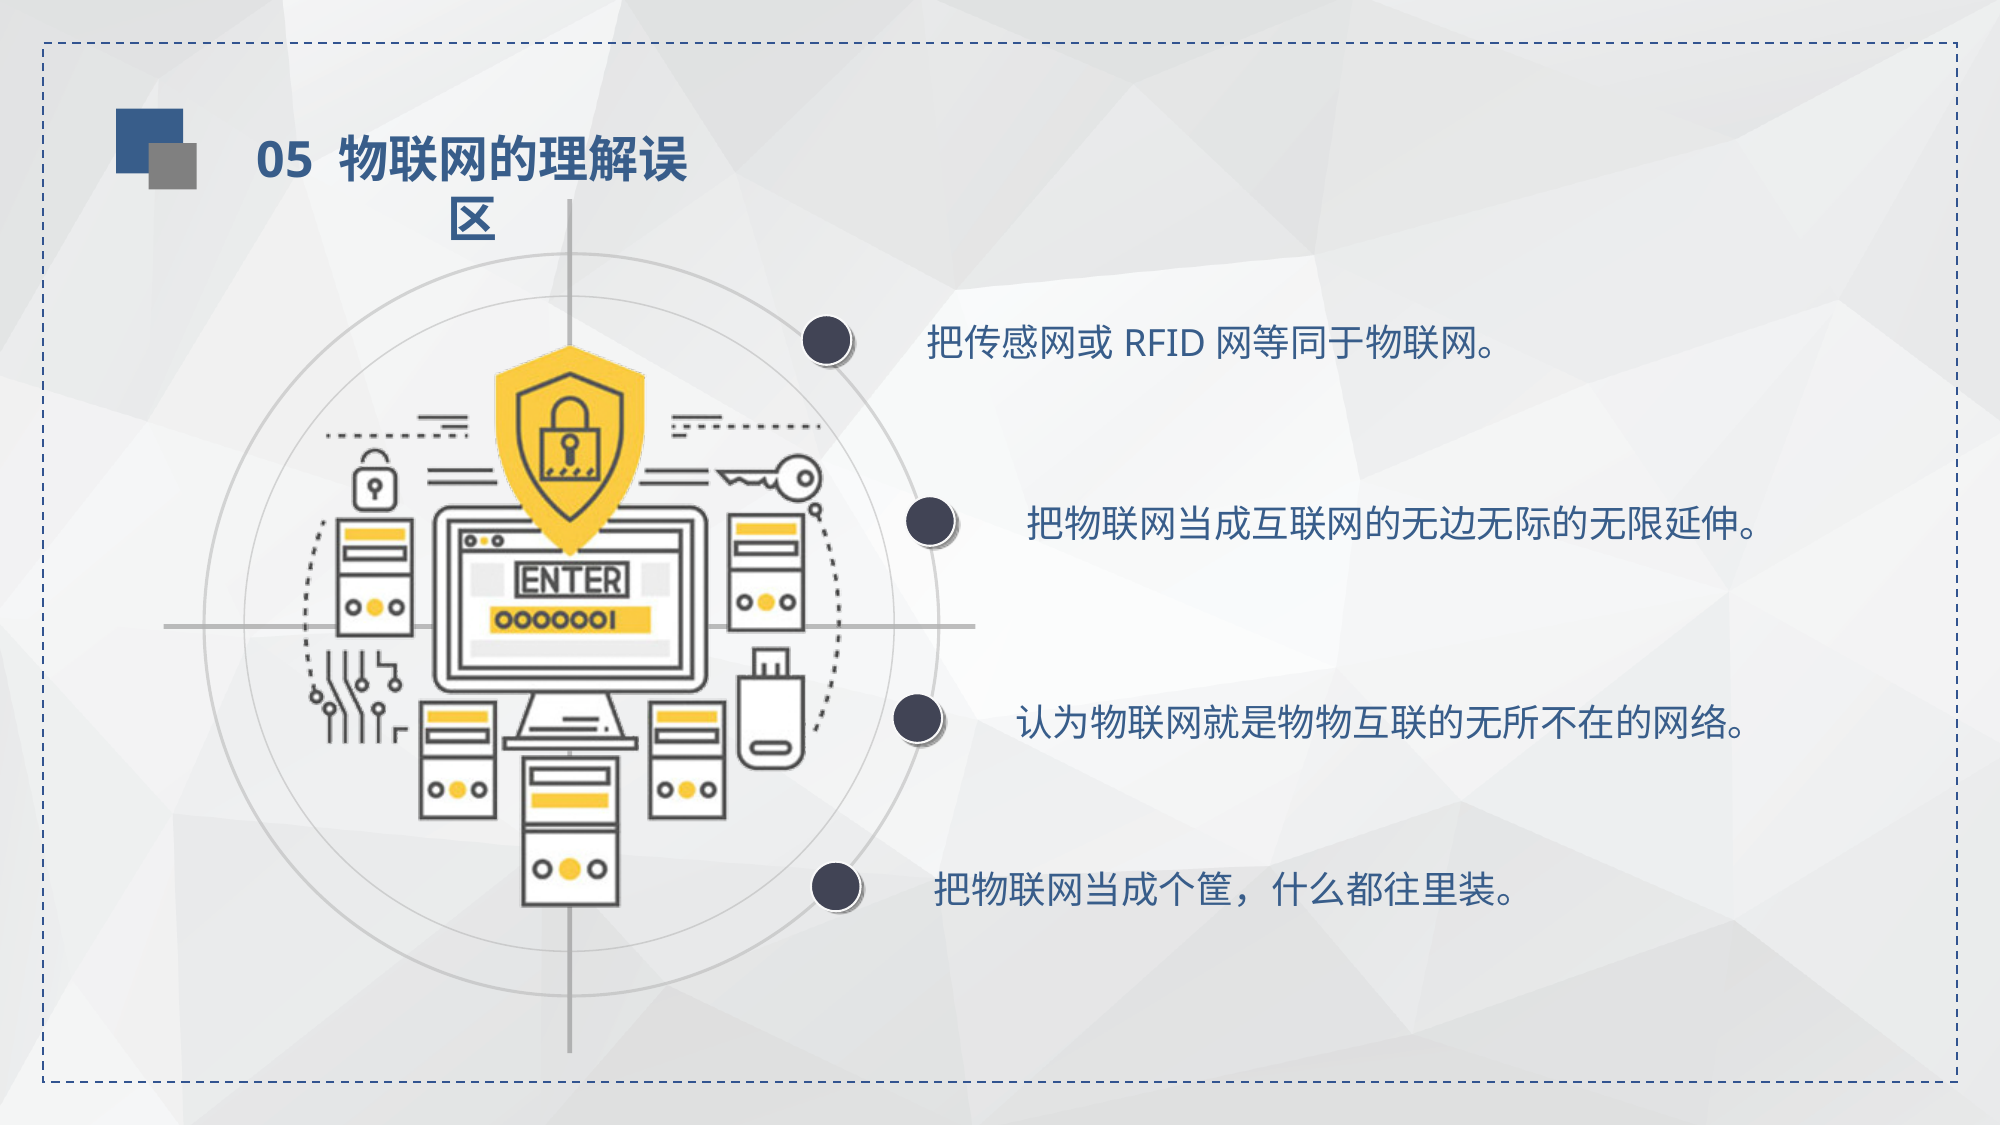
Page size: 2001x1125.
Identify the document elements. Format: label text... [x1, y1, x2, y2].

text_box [905, 496, 955, 546]
text_box 认为物联网就是物物互联的无所不在的网络。 [1003, 692, 1804, 750]
text_box 把传感网或RFID网等同于物联网。 [976, 312, 1698, 370]
text_box 05 物联网的理解误区 [220, 120, 725, 199]
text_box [116, 108, 197, 190]
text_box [163, 199, 976, 1054]
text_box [904, 693, 943, 743]
text_box 把物联网当成个筐，什么都往里装。 [976, 859, 1657, 917]
picture [0, 0, 2000, 1125]
text_box 把物联网当成互联网的无边无际的无限延伸。 [1015, 493, 1815, 551]
